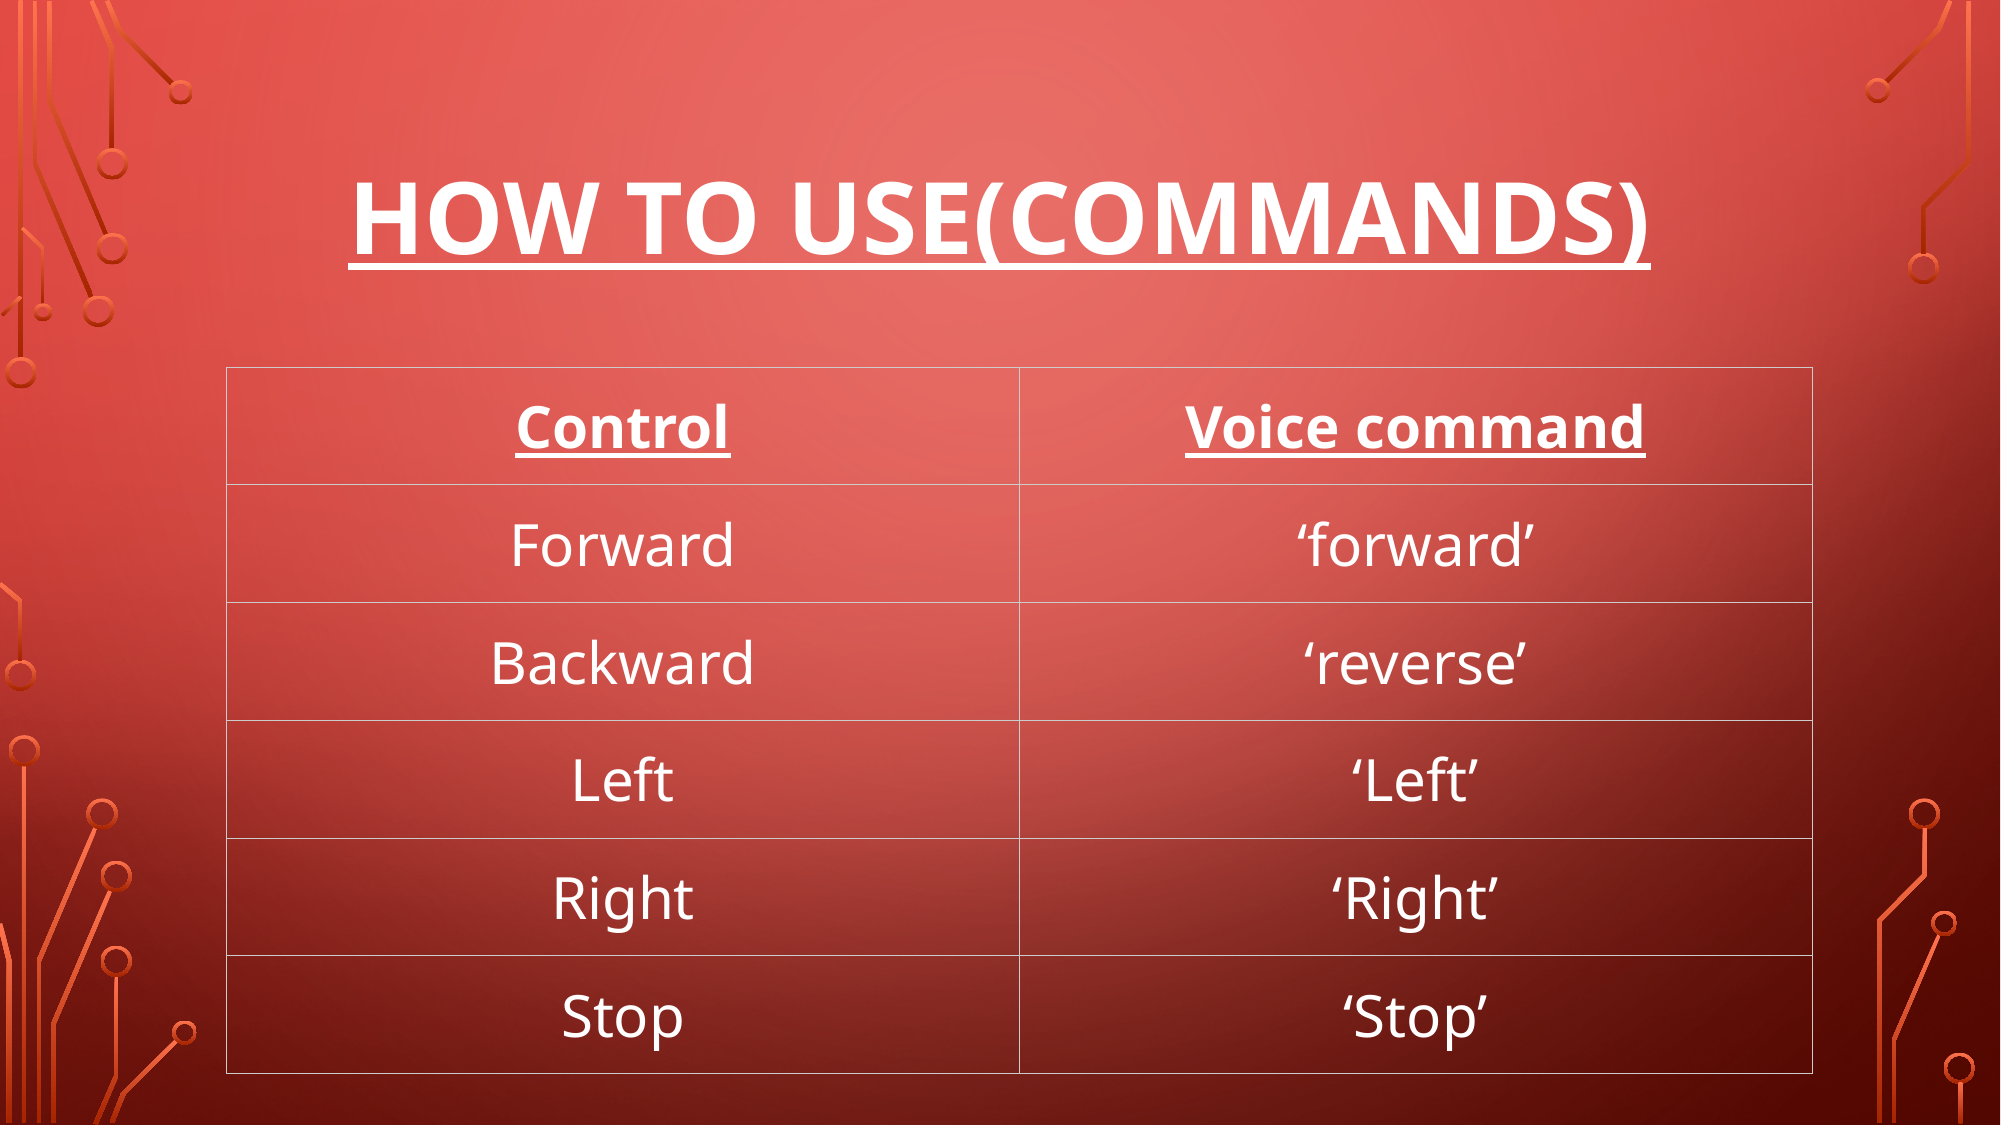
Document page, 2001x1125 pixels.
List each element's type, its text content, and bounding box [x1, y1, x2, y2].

table_cell Forward [227, 485, 1019, 602]
table_cell Stop [227, 956, 1019, 1073]
table_cell Backward [227, 603, 1019, 720]
title How to use(commands) [187, 101, 1813, 344]
table_cell ‘forward’ [1020, 485, 1812, 602]
table_header Control [227, 368, 1019, 484]
table_cell ‘Left’ [1020, 721, 1812, 838]
table_cell ‘Right’ [1020, 839, 1812, 955]
table_cell Right [227, 839, 1019, 955]
table_cell ‘reverse’ [1020, 603, 1812, 720]
table_cell ‘Stop’ [1020, 956, 1812, 1073]
table_cell Left [227, 721, 1019, 838]
table_header Voice command [1020, 368, 1812, 484]
